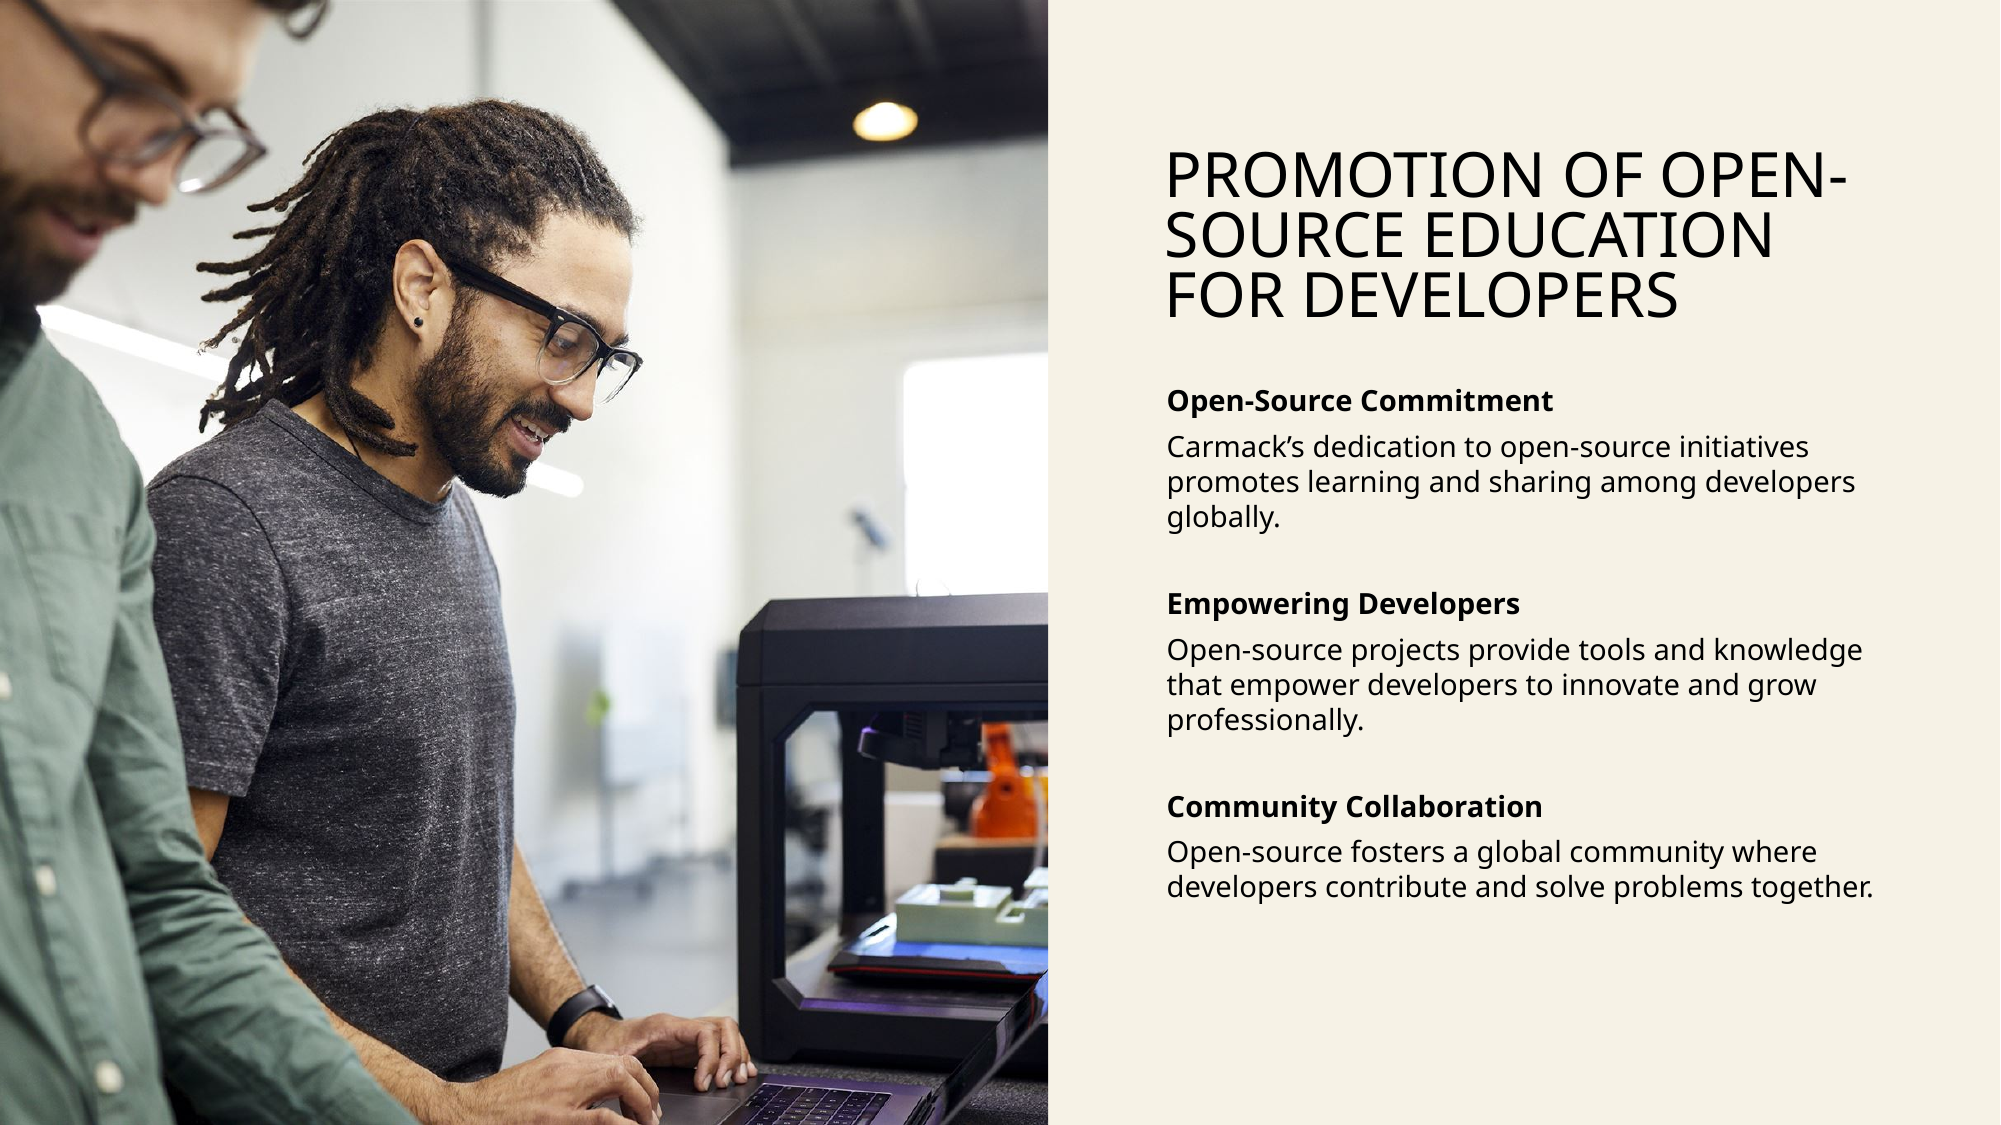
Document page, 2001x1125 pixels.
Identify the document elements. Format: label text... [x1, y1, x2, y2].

list Open-Source Commitment Carmack’s dedication to open-source initiatives promotes learning and sharing among developers globally. Empowering Developers Open-source projects provide tools and knowledge that empower developers to innovate and grow professionally. Community Collaboration Open-source fosters a global community where developers contribute and solve problems together. [1151, 375, 1900, 1013]
title Promotion of Open-Source Education for Developers [1149, 112, 1899, 338]
picture [0, 0, 1049, 1125]
